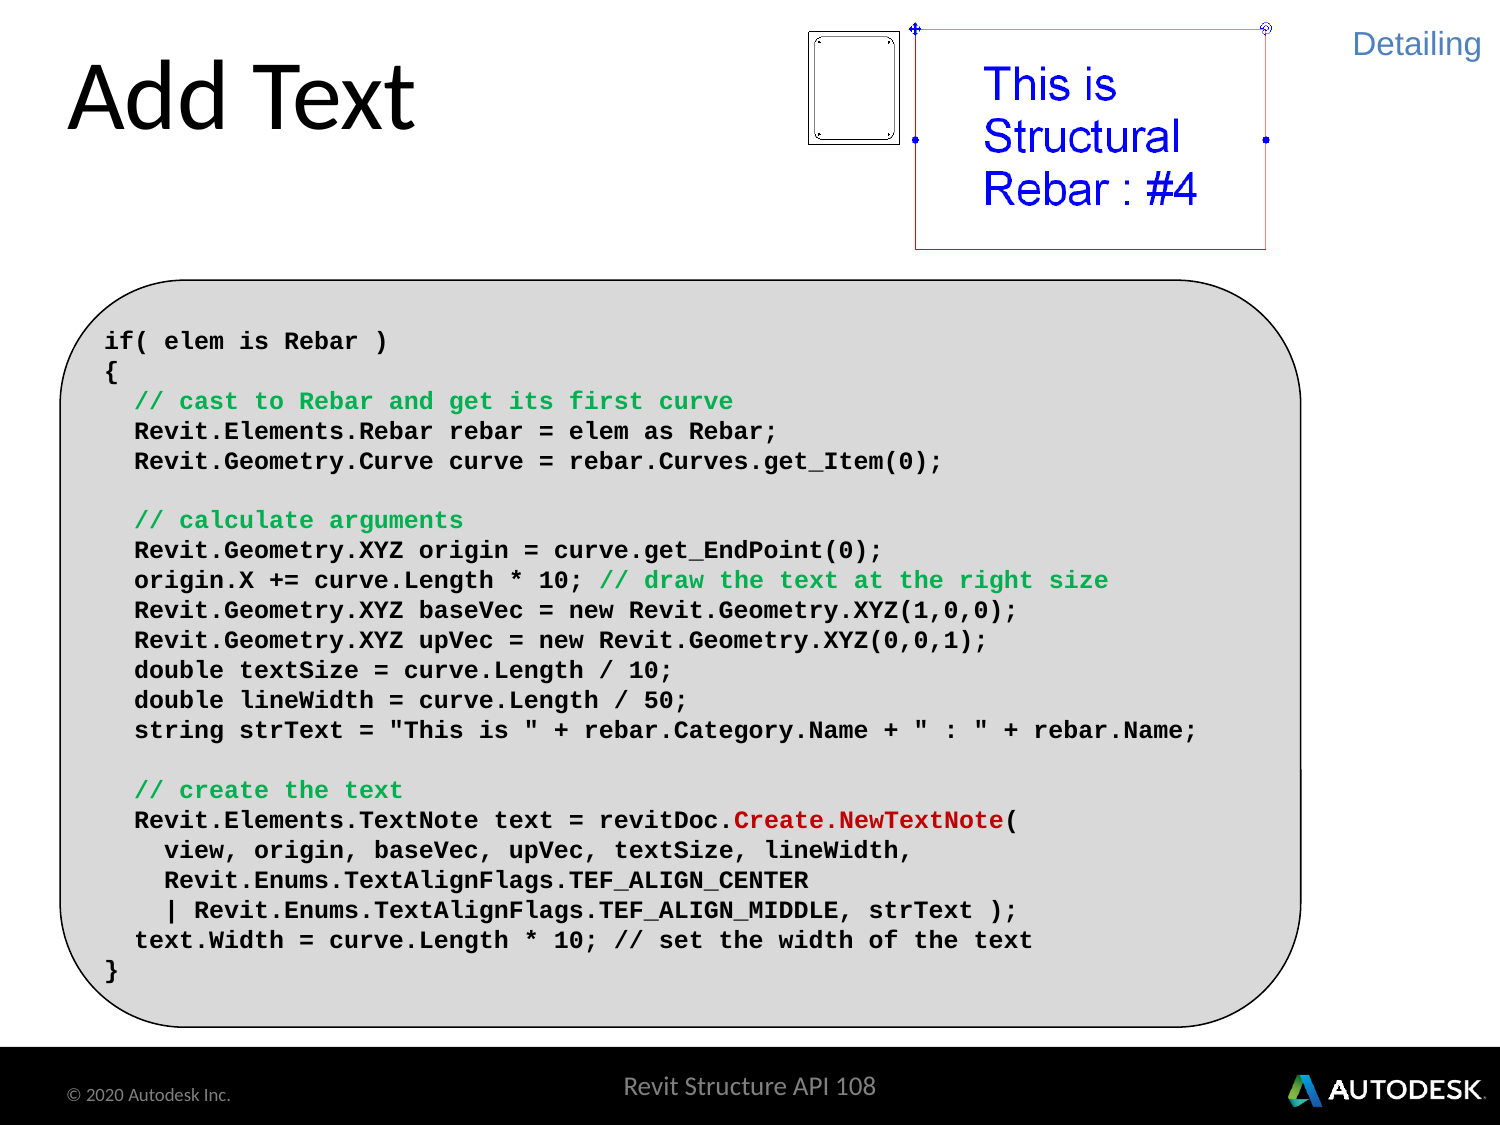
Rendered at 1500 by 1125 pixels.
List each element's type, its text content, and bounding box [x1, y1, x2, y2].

title Add Text [52, 22, 791, 210]
title Add Text [1288, 22, 1500, 210]
text_box if( elem is Rebar ) { // cast to Rebar and get its first curve Revit.Elements.Rebar rebar = elem as Rebar; Revit.Geometry.Curve curve = rebar.Curves.get_Item(0); // calculate arguments Revit.Geometry.XYZ origin = curve.get_EndPoint(0); origin.X += curve.Length * 10; // draw the text at the right size Revit.Geometry.XYZ baseVec = new Revit.Geometry.XYZ(1,0,0); Revit.Geometry.XYZ upVec = new Revit.Geometry.XYZ(0,0,1); double textSize = curve.Length / 10; double lineWidth = curve.Length / 50; string strText = "This is " + rebar.Category.Name + " : " + rebar.Name; // create the text Revit.Elements.TextNote text = revitDoc.Create.NewTextNote( view, origin, baseVec, upVec, textSize, lineWidth, Revit.Enums.TextAlignFlags.TEF_ALIGN_CENTER | Revit.Enums.TextAlignFlags.TEF_ALIGN_MIDDLE, strText ); text.Width = curve.Length * 10; // set the width of the text } [60, 280, 1301, 1028]
text_box Detailing [1288, 22, 1483, 63]
picture [796, 11, 1284, 273]
picture [0, 1046, 1500, 1125]
